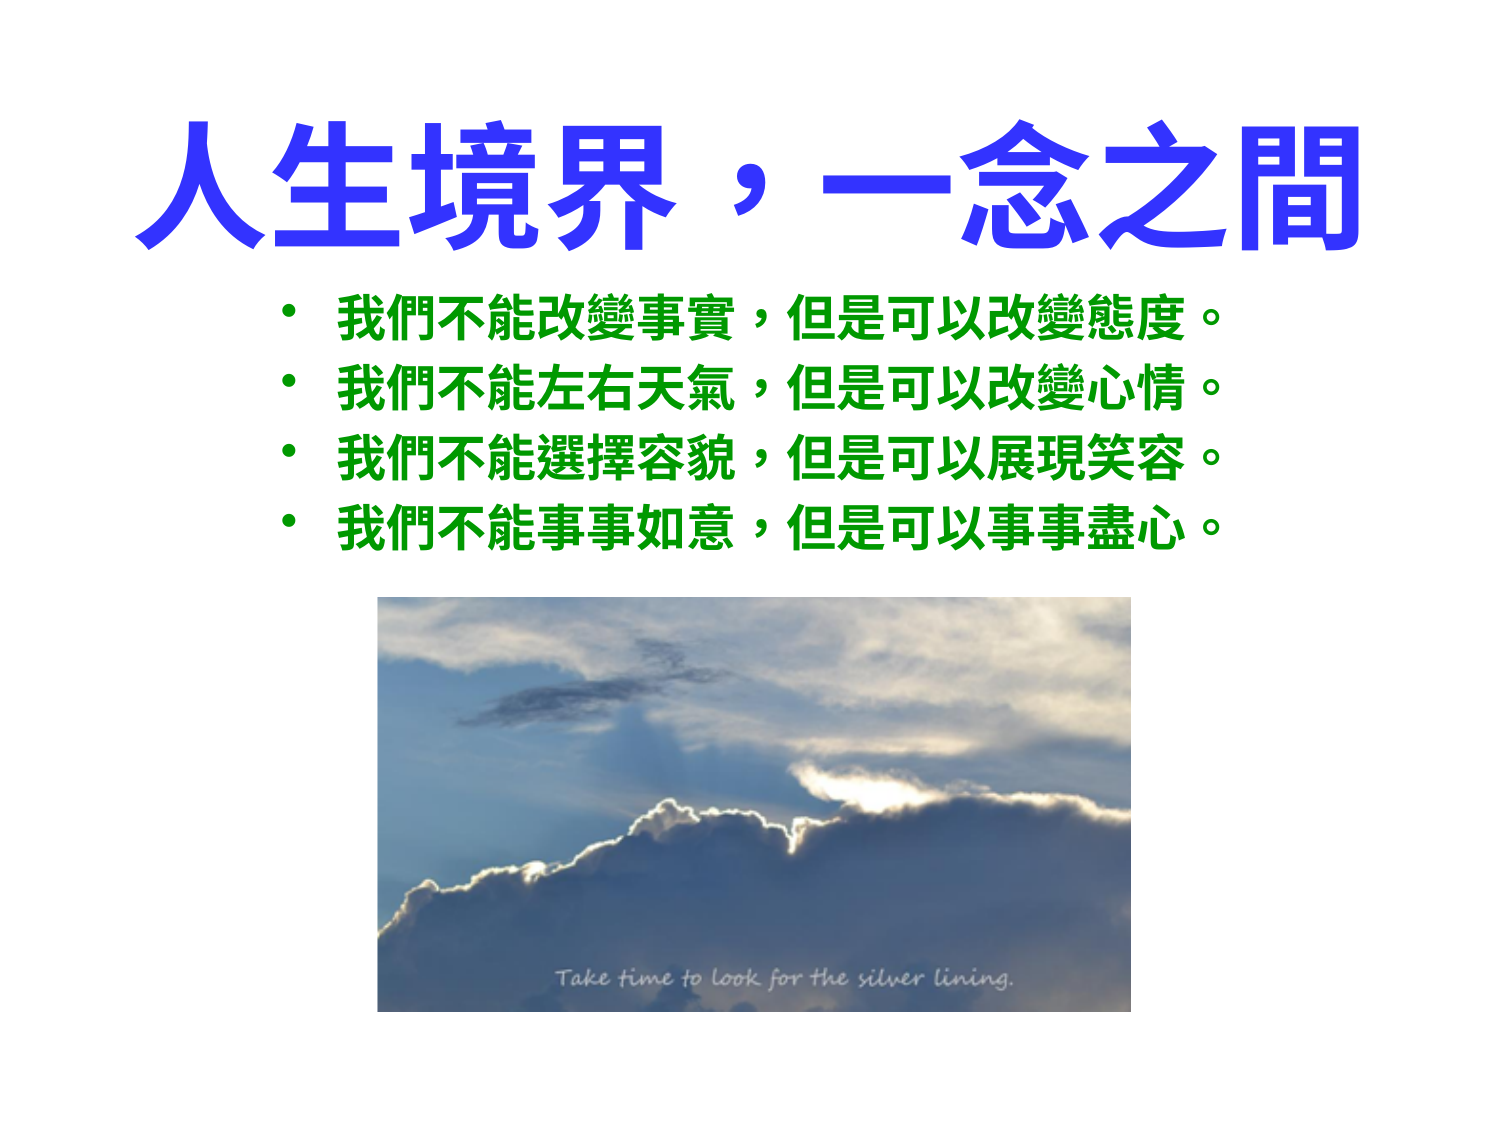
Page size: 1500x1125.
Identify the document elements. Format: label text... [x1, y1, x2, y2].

list 我們不能改變事實，但是可以改變態度。 我們不能左右天氣，但是可以改變心情。 我們不能選擇容貌，但是可以展現笑容。 我們不能事事如意，但是可以事事盡心。 [265, 278, 1388, 1000]
title 人生境界，一念之間 [112, 99, 1388, 268]
picture [375, 597, 1132, 1012]
